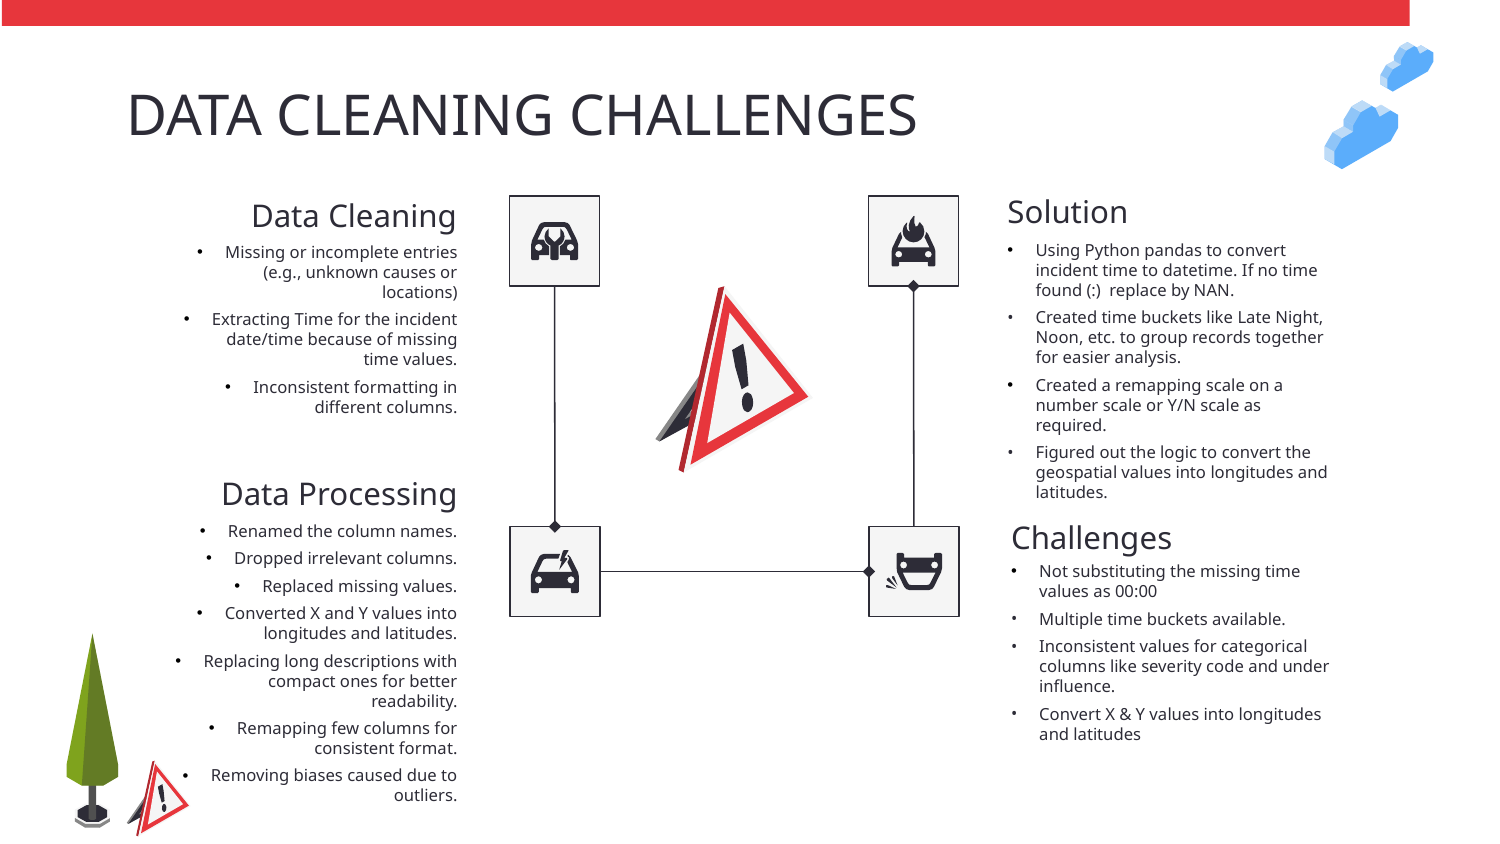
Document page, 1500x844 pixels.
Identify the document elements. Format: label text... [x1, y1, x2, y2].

text_box Using Python pandas to convert incident time to datetime. If no time found (:) replace by NAN. Created time buckets like Late Night, Noon, etc. to group records together for easier analysis. Created a remapping scale on a number scale or Y/N scale as required. Figured out the logic to convert the geospatial values into longitudes and latitudes. [992, 224, 1352, 418]
text_box [896, 552, 943, 591]
text_box Not substituting the missing time values as 00:00 Multiple time buckets available. Inconsistent values for categorical columns like severity code and under influence. Convert X & Y values into longitudes and latitudes [996, 546, 1352, 824]
text_box Renamed the column names. Dropped irrelevant columns. Replaced missing values. Converted X and Y values into longitudes and latitudes. Replacing long descriptions with compact ones for better readability. Remapping few columns for consistent format. Removing biases caused due to outliers. [135, 505, 473, 586]
text_box [531, 222, 579, 261]
text_box Missing or incomplete entries (e.g., unknown causes or locations) Extracting Time for the incident date/time because of missing time values. Inconsistent formatting in different columns. [152, 226, 473, 307]
text_box [886, 576, 898, 589]
text_box [530, 550, 579, 594]
text_box Solution [992, 158, 1338, 224]
title DATA CLEANING CHALLENGES [111, 64, 1376, 159]
text_box [891, 215, 936, 267]
text_box Data Cleaning [151, 162, 472, 249]
text_box [509, 196, 600, 287]
text_box [868, 196, 959, 287]
text_box [509, 526, 600, 617]
text_box [868, 526, 959, 617]
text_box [655, 285, 814, 473]
text_box Challenges [996, 483, 1386, 571]
text_box Data Processing [152, 439, 473, 505]
